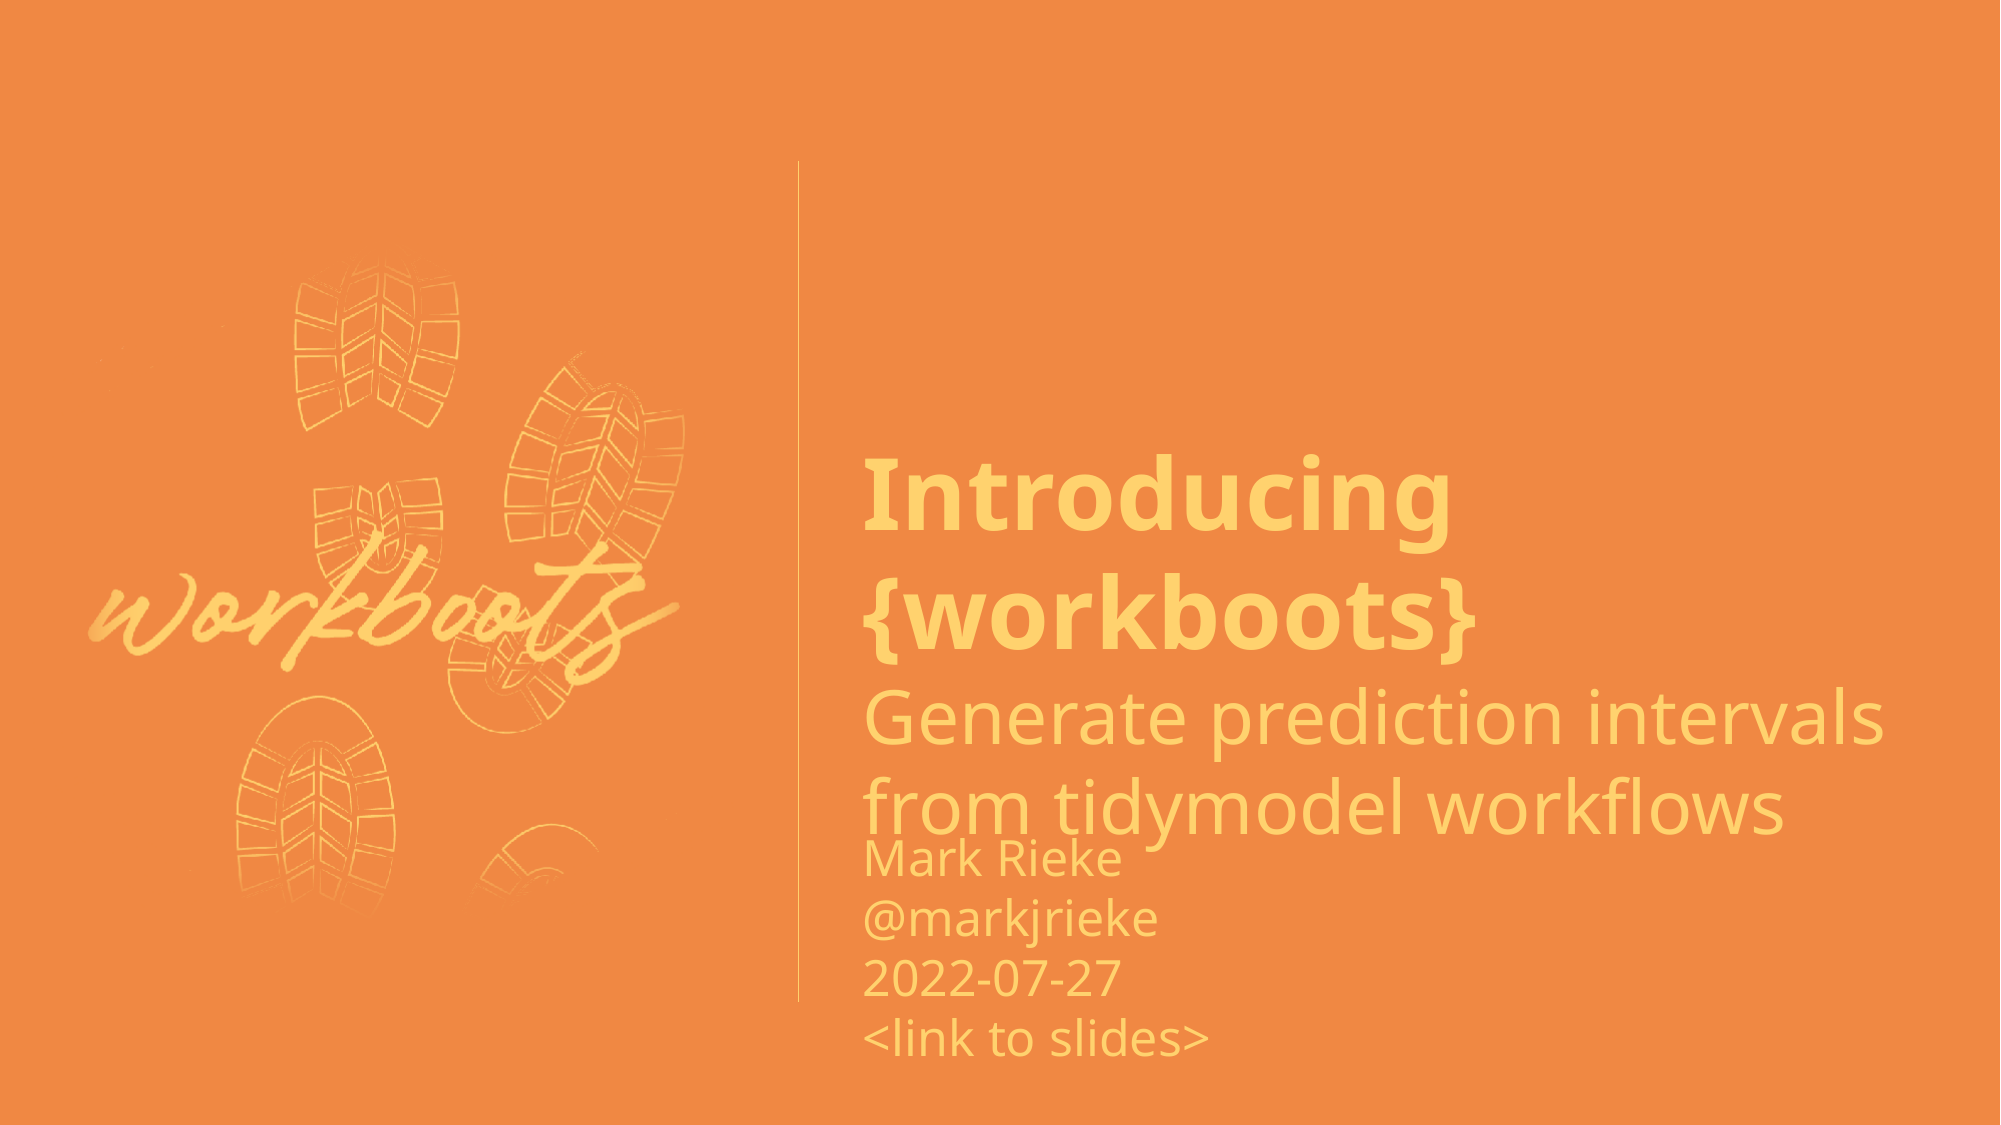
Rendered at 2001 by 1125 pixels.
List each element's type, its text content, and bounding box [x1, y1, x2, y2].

text_box Mark Rieke @markjrieke 2022-07-27 <link to slides> [857, 820, 1823, 1073]
text_box Introducing {workboots} Generate prediction intervals from tidymodel workflows [857, 424, 1920, 856]
picture [27, 229, 740, 934]
